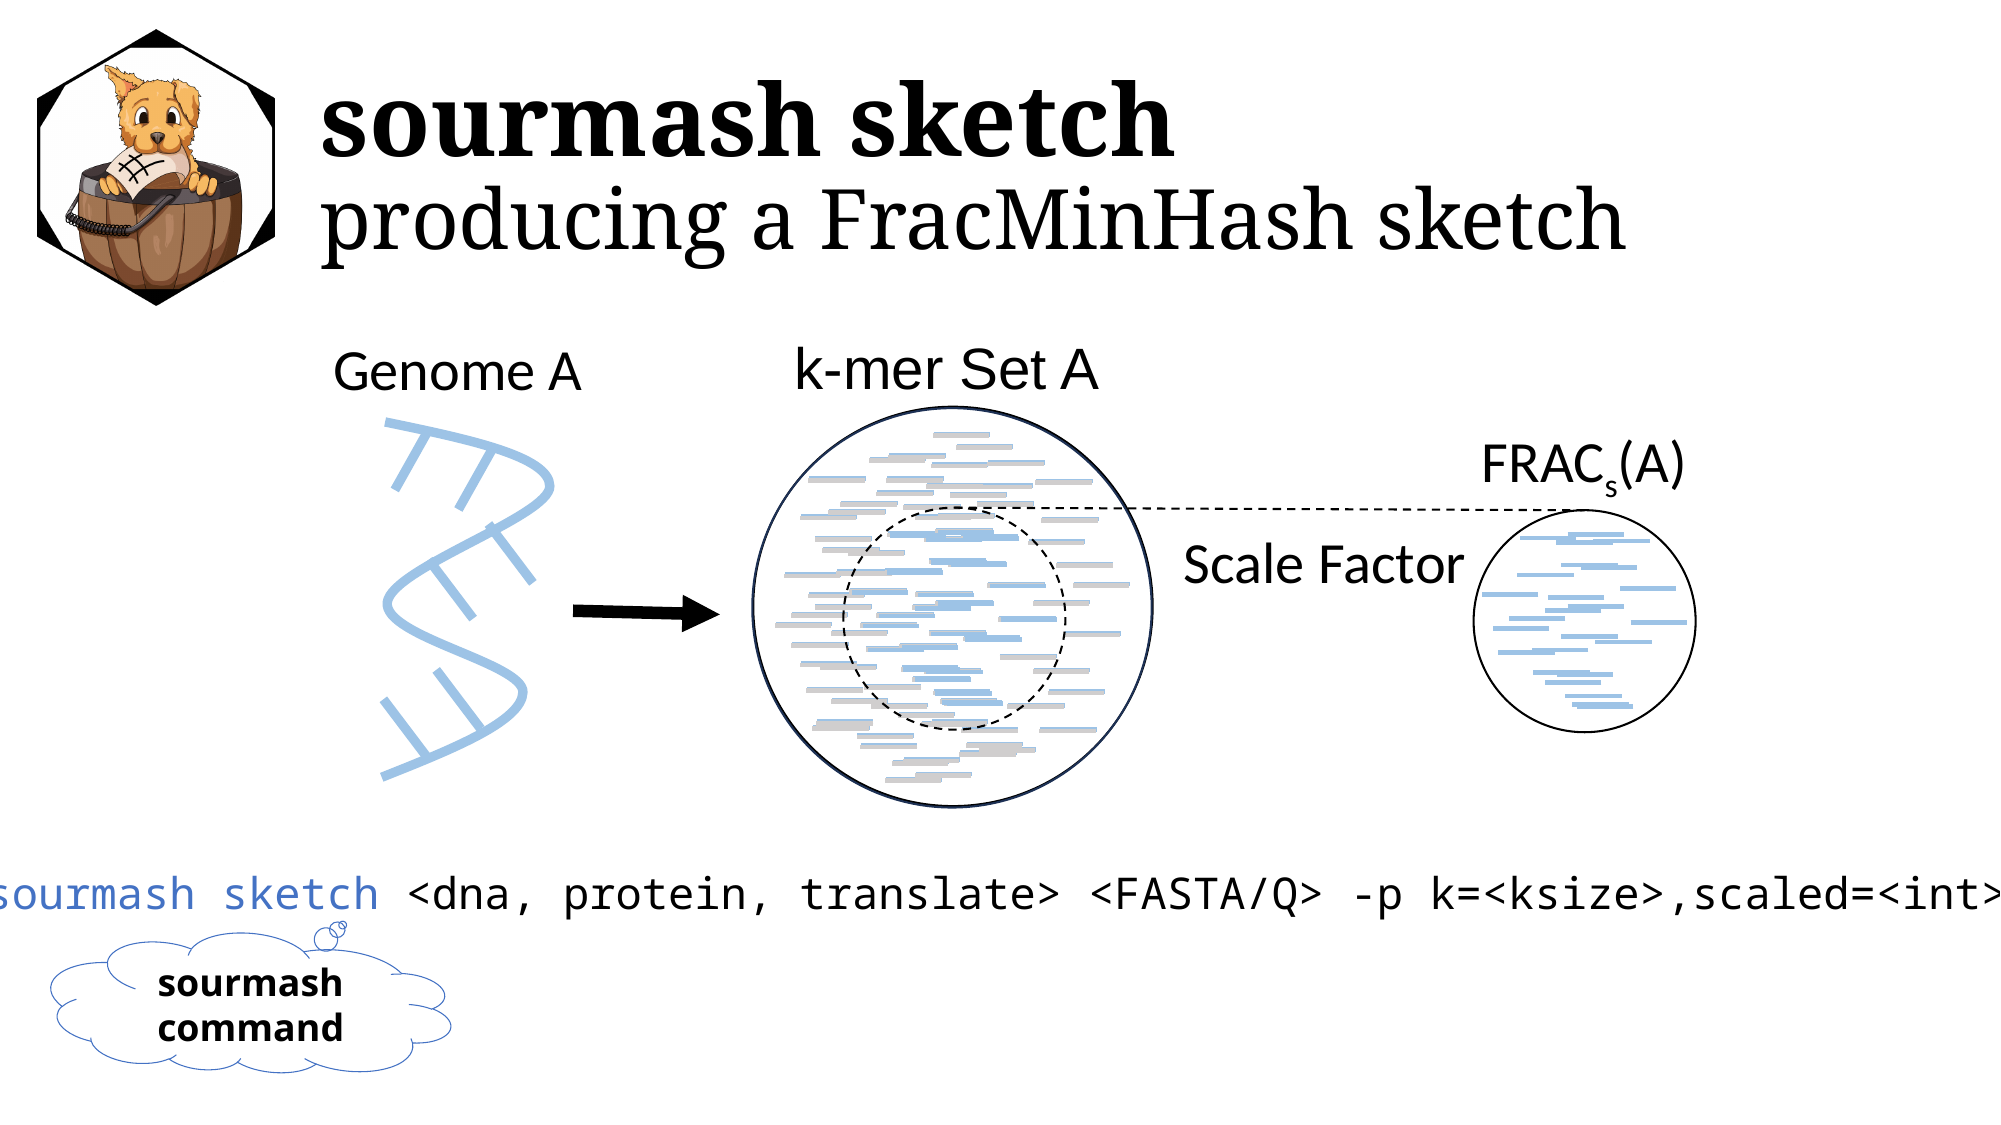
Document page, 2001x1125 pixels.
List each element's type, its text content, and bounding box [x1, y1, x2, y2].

text_box sourmash command [83, 951, 419, 1056]
text_box [114, 932, 304, 951]
title sourmash sketch producing a FracMinHash sketch [305, 59, 1808, 278]
picture [37, 29, 275, 306]
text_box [954, 507, 1585, 511]
text_box k-mer Set A [710, 324, 1183, 410]
text_box FRACs(A) [1414, 416, 1755, 512]
text_box Scale Factor [1153, 517, 1473, 603]
text_box [50, 963, 83, 1040]
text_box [1473, 510, 1696, 733]
text_box [419, 975, 452, 1044]
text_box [573, 610, 720, 615]
text_box sourmash sketch <dna, protein, translate> <FASTA/Q> -p k=<ksize>,scaled=<int> [0, 858, 2000, 926]
text_box [105, 1056, 410, 1074]
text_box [305, 324, 610, 785]
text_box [752, 408, 1152, 808]
text_box [305, 926, 350, 951]
